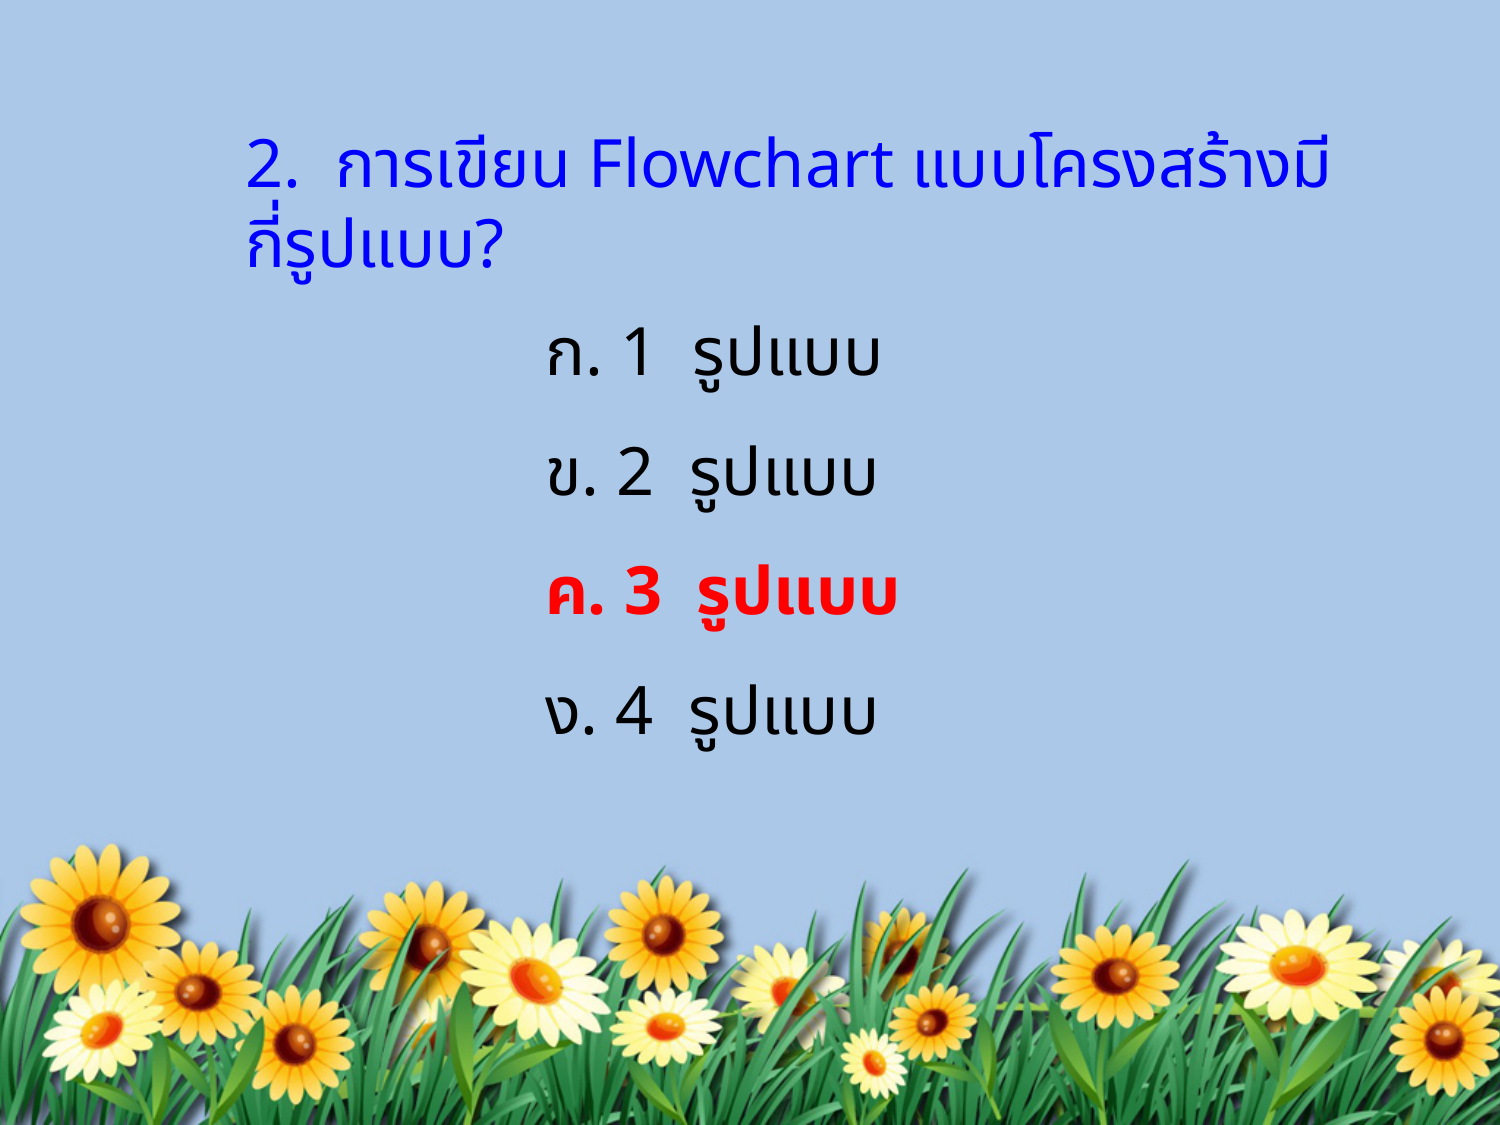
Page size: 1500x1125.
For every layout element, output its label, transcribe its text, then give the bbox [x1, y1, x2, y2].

picture [0, 0, 1500, 1125]
text_box 2. การเขียน Flowchart แบบโครงสร้างมีกี่รูปแบบ? ก. 1 รูปแบบ ข. 2 รูปแบบ ค. 3 รูปแบบ ง. 4 รูปแบบ [230, 113, 1376, 836]
